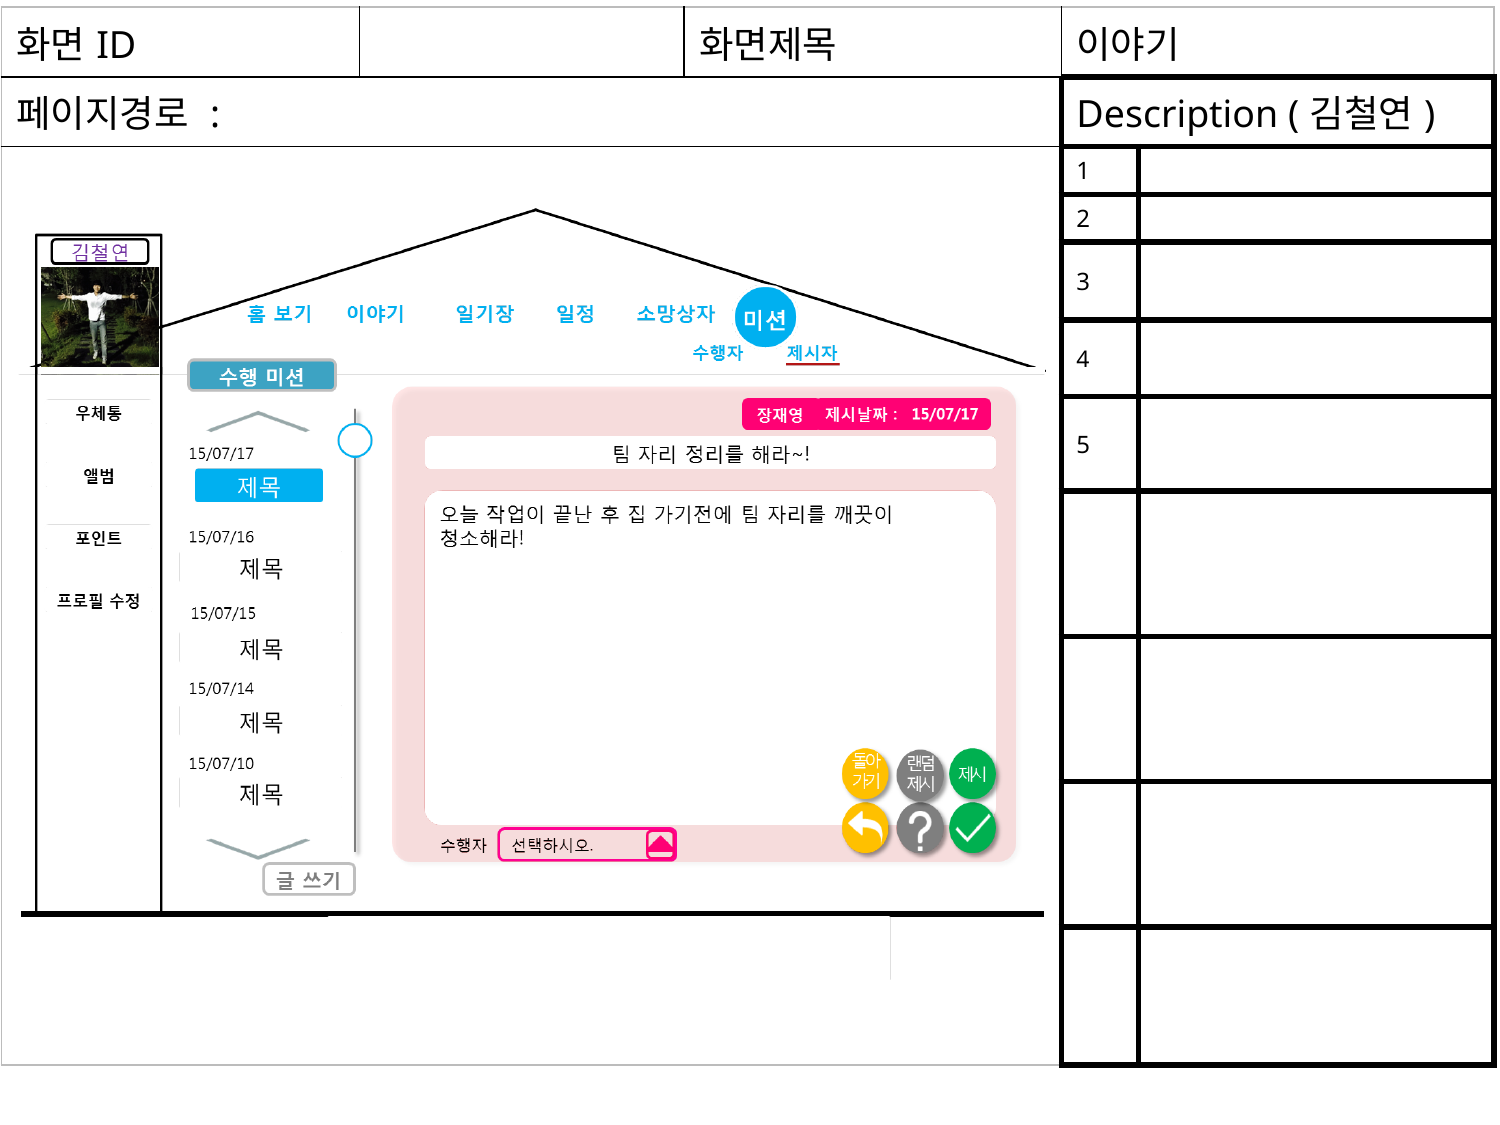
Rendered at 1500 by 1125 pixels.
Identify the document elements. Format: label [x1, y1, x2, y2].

picture [17, 207, 1046, 981]
table_cell [1141, 930, 1491, 1062]
table_cell [1141, 494, 1491, 634]
table_cell [1141, 639, 1491, 779]
table_cell [1064, 80, 1491, 144]
table_cell [1141, 399, 1491, 488]
table_cell [1141, 197, 1491, 239]
table_header [360, 8, 683, 76]
table_cell [1064, 149, 1136, 192]
table_header [2, 8, 359, 76]
table_cell [1064, 494, 1136, 634]
table_cell [1064, 197, 1136, 239]
table_cell [1064, 245, 1136, 317]
table_cell [2, 147, 1059, 1064]
table_cell [1064, 930, 1136, 1062]
table_cell [1141, 784, 1491, 924]
table_cell [1064, 639, 1136, 779]
table_cell [1141, 323, 1491, 394]
table_cell [1141, 149, 1491, 192]
table_cell [1064, 399, 1136, 488]
table_cell [2, 78, 1059, 146]
table_header [685, 8, 1061, 76]
table_cell [1064, 784, 1136, 924]
table_cell [1064, 323, 1136, 394]
table_header [1062, 8, 1493, 74]
table_cell [1141, 245, 1491, 317]
